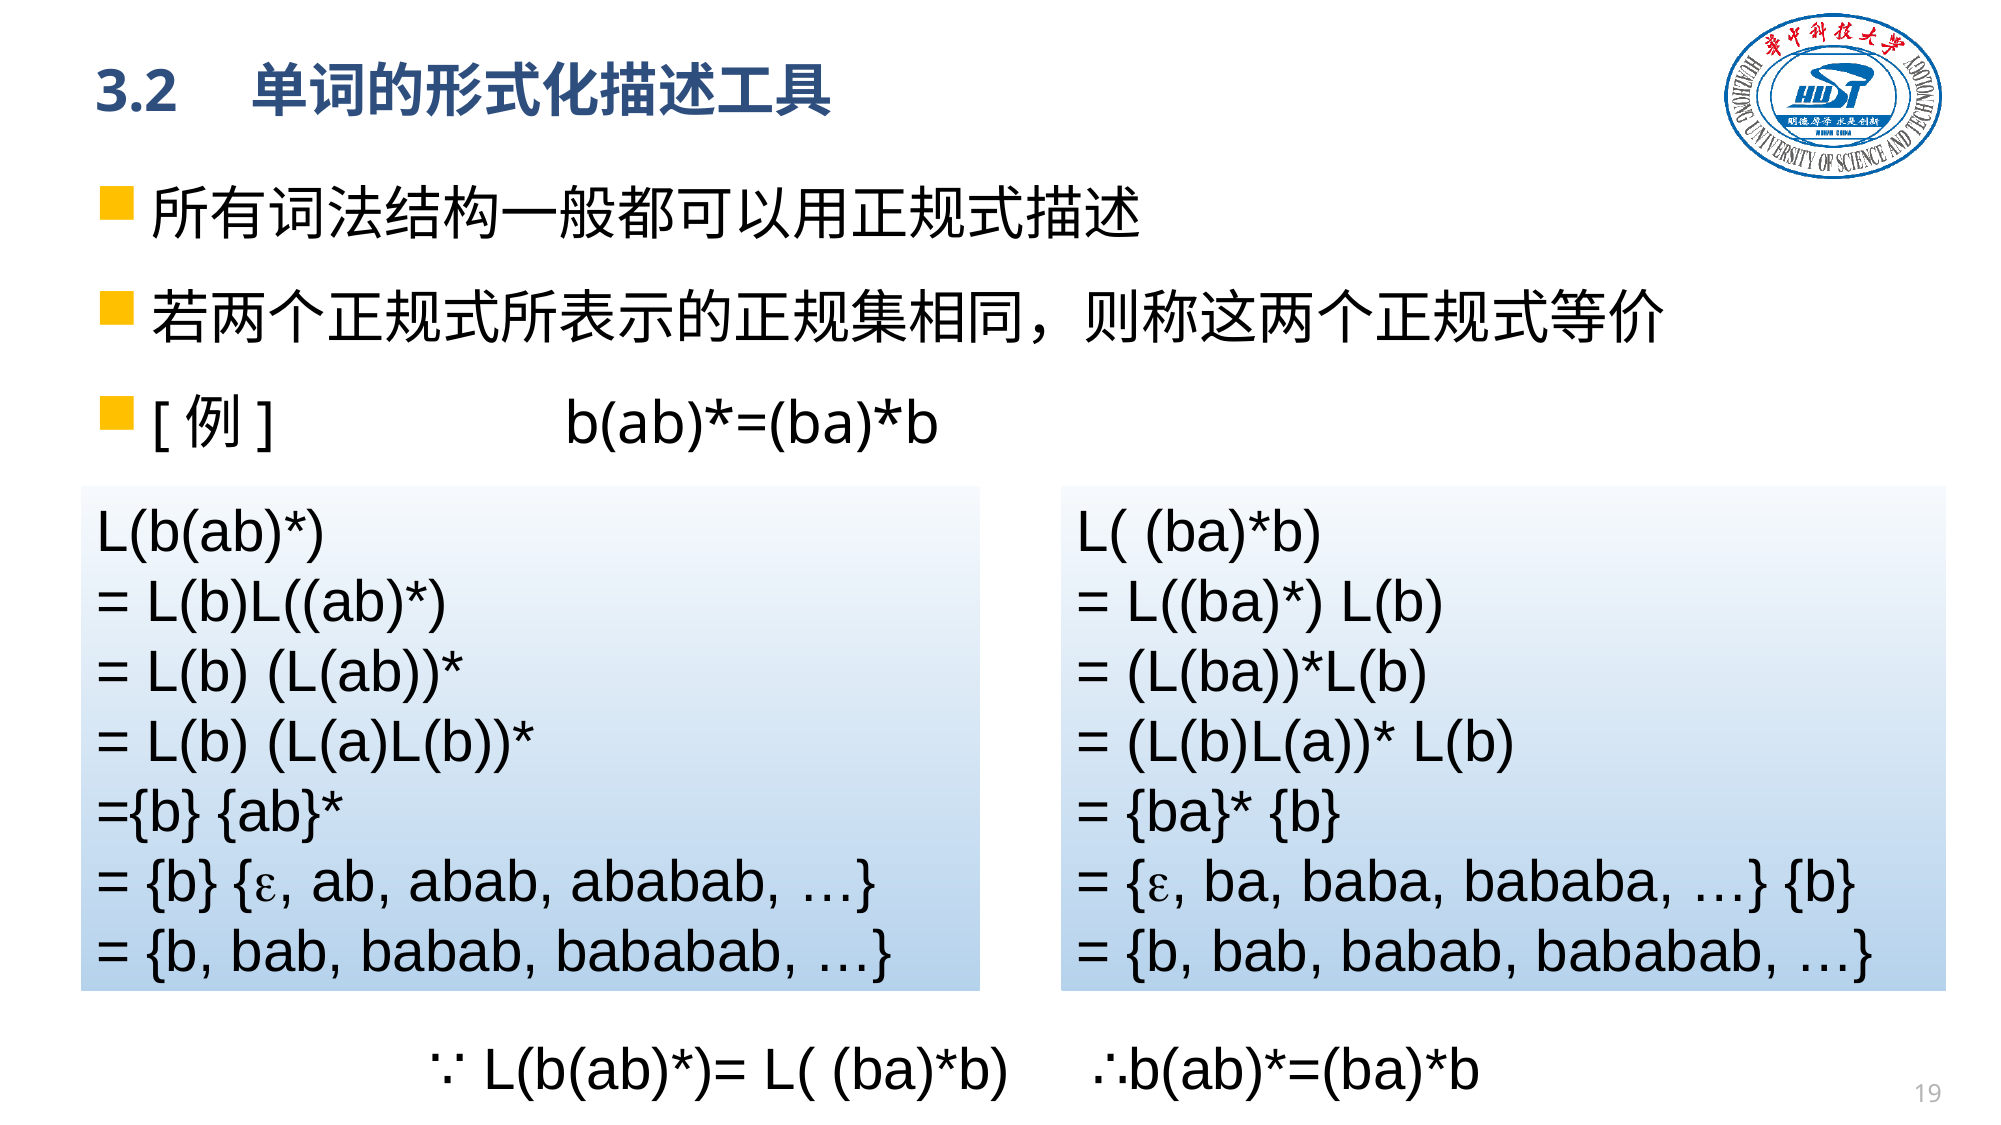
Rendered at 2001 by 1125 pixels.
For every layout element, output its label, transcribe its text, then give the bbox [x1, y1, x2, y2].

text_box ∵ L(b(ab)*)= L( (ba)*b) ∴b(ab)*=(ba)*b [415, 1023, 1585, 1109]
text_box L( (ba)*b) = L((ba)*) L(b) = (L(ba))*L(b) = (L(b)L(a))* L(b) = {ba}* {b} = {, ba, baba, bababa, …} {b} = {b, bab, babab, bababab, …} [1061, 486, 1946, 991]
slide_number 18 [1373, 1064, 1957, 1125]
picture [1724, 13, 1942, 179]
text_box L(b(ab)*) = L(b)L((ab)*) = L(b) (L(ab))* = L(b) (L(a)L(b))* ={b} {ab}* = {b} {, ab, abab, ababab, …} = {b, bab, babab, bababab, …} [81, 486, 980, 991]
list 所有词法结构一般都可以用正规式描述 若两个正规式所表示的正规集相同，则称这两个正规式等价 [例] b(ab)*=(ba)*b [80, 154, 1805, 481]
title 3.2 单词的形式化描述工具 [80, 42, 1805, 144]
